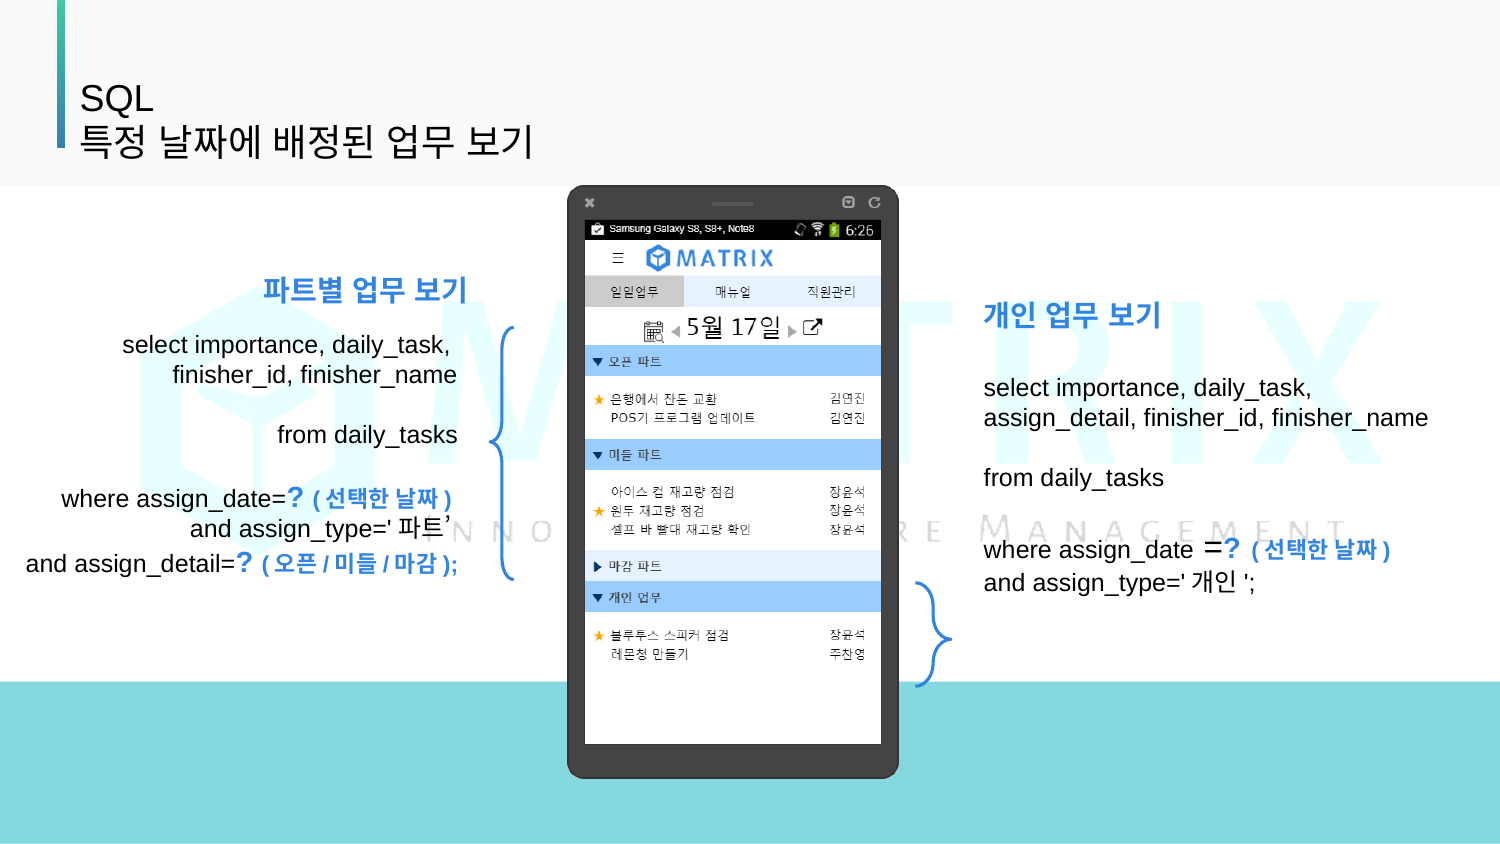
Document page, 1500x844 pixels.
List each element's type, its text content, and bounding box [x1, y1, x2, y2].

text_box [0, 0, 1500, 188]
text_box [915, 581, 952, 688]
text_box SQL 특정 날짜에 배정된 업무 보기 [63, 88, 634, 151]
picture [565, 185, 900, 780]
text_box [0, 681, 1500, 844]
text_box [968, 288, 1485, 606]
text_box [0, 263, 485, 587]
text_box [490, 326, 514, 581]
text_box [55, 0, 67, 150]
